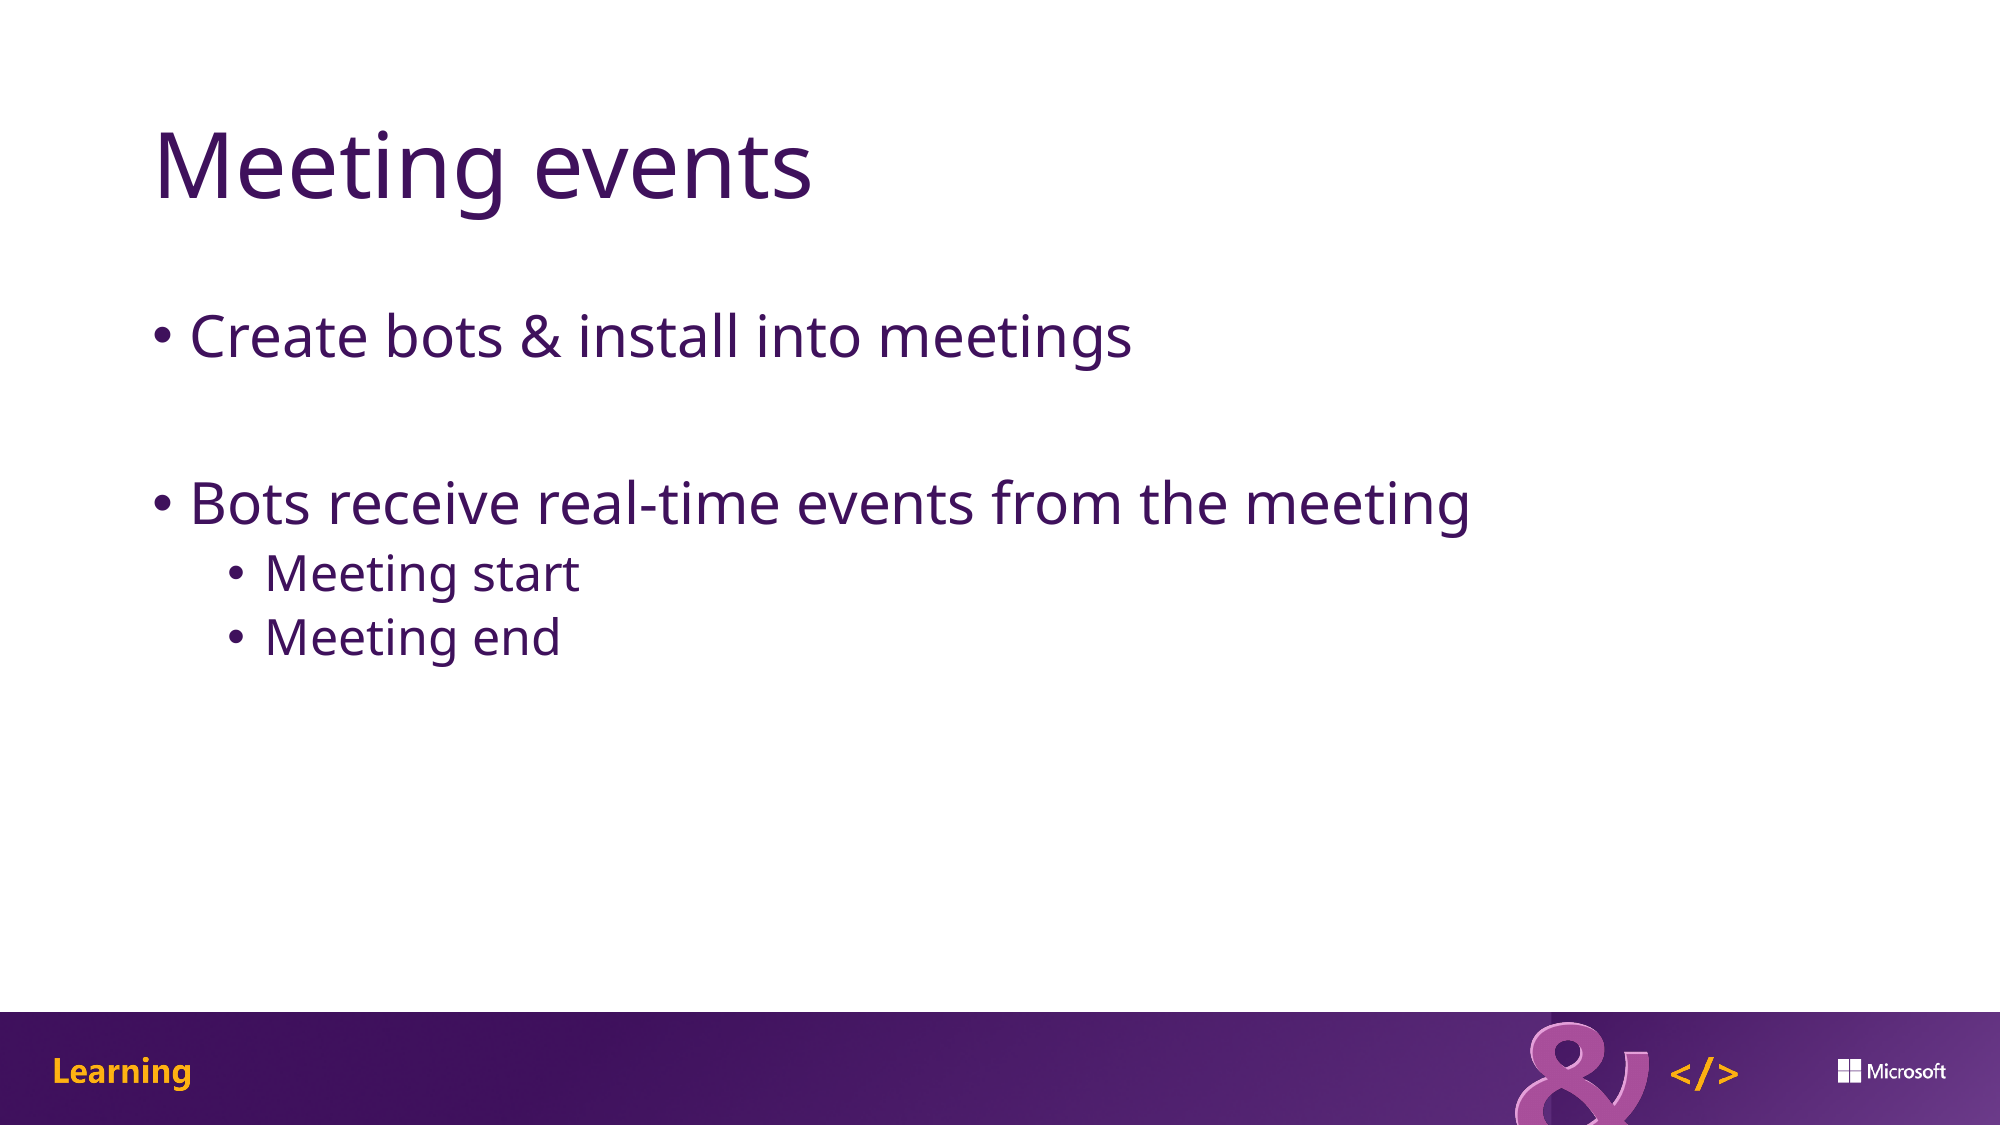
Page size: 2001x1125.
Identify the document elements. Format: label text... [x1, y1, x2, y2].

picture [0, 1012, 2000, 1125]
title Meeting events [137, 59, 1863, 278]
list Create bots & install into meetings Bots receive real-time events from the meeting Meeting start Meeting end [137, 299, 1863, 990]
